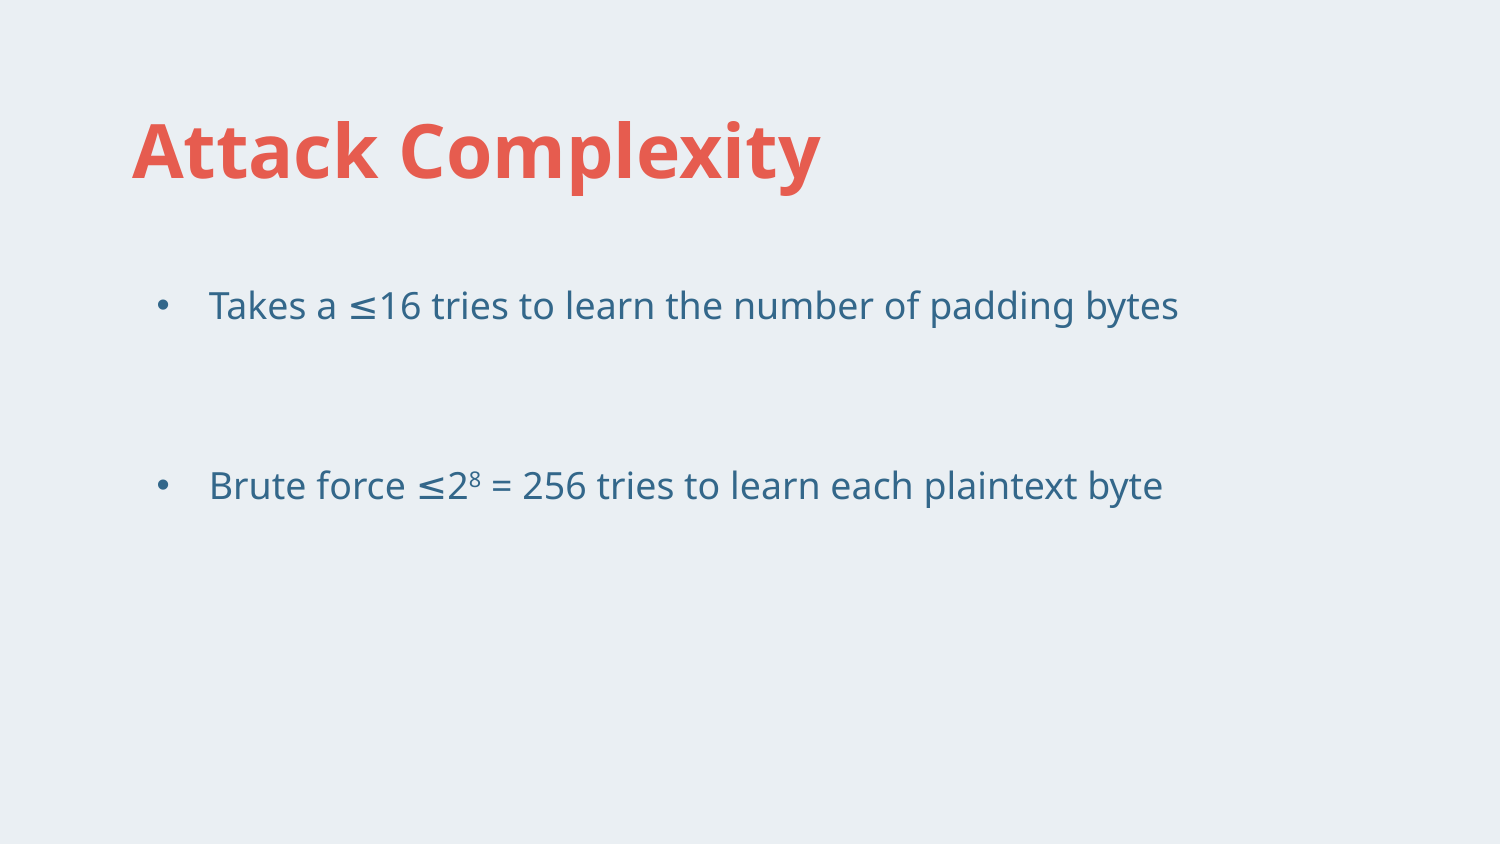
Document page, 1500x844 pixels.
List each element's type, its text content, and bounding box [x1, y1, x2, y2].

title Attack Complexity [116, 88, 1390, 190]
subtitle Takes a ≤16 tries to learn the number of padding bytes Brute force ≤28 = 256 tries to learn each plaintext byte [118, 266, 1333, 716]
